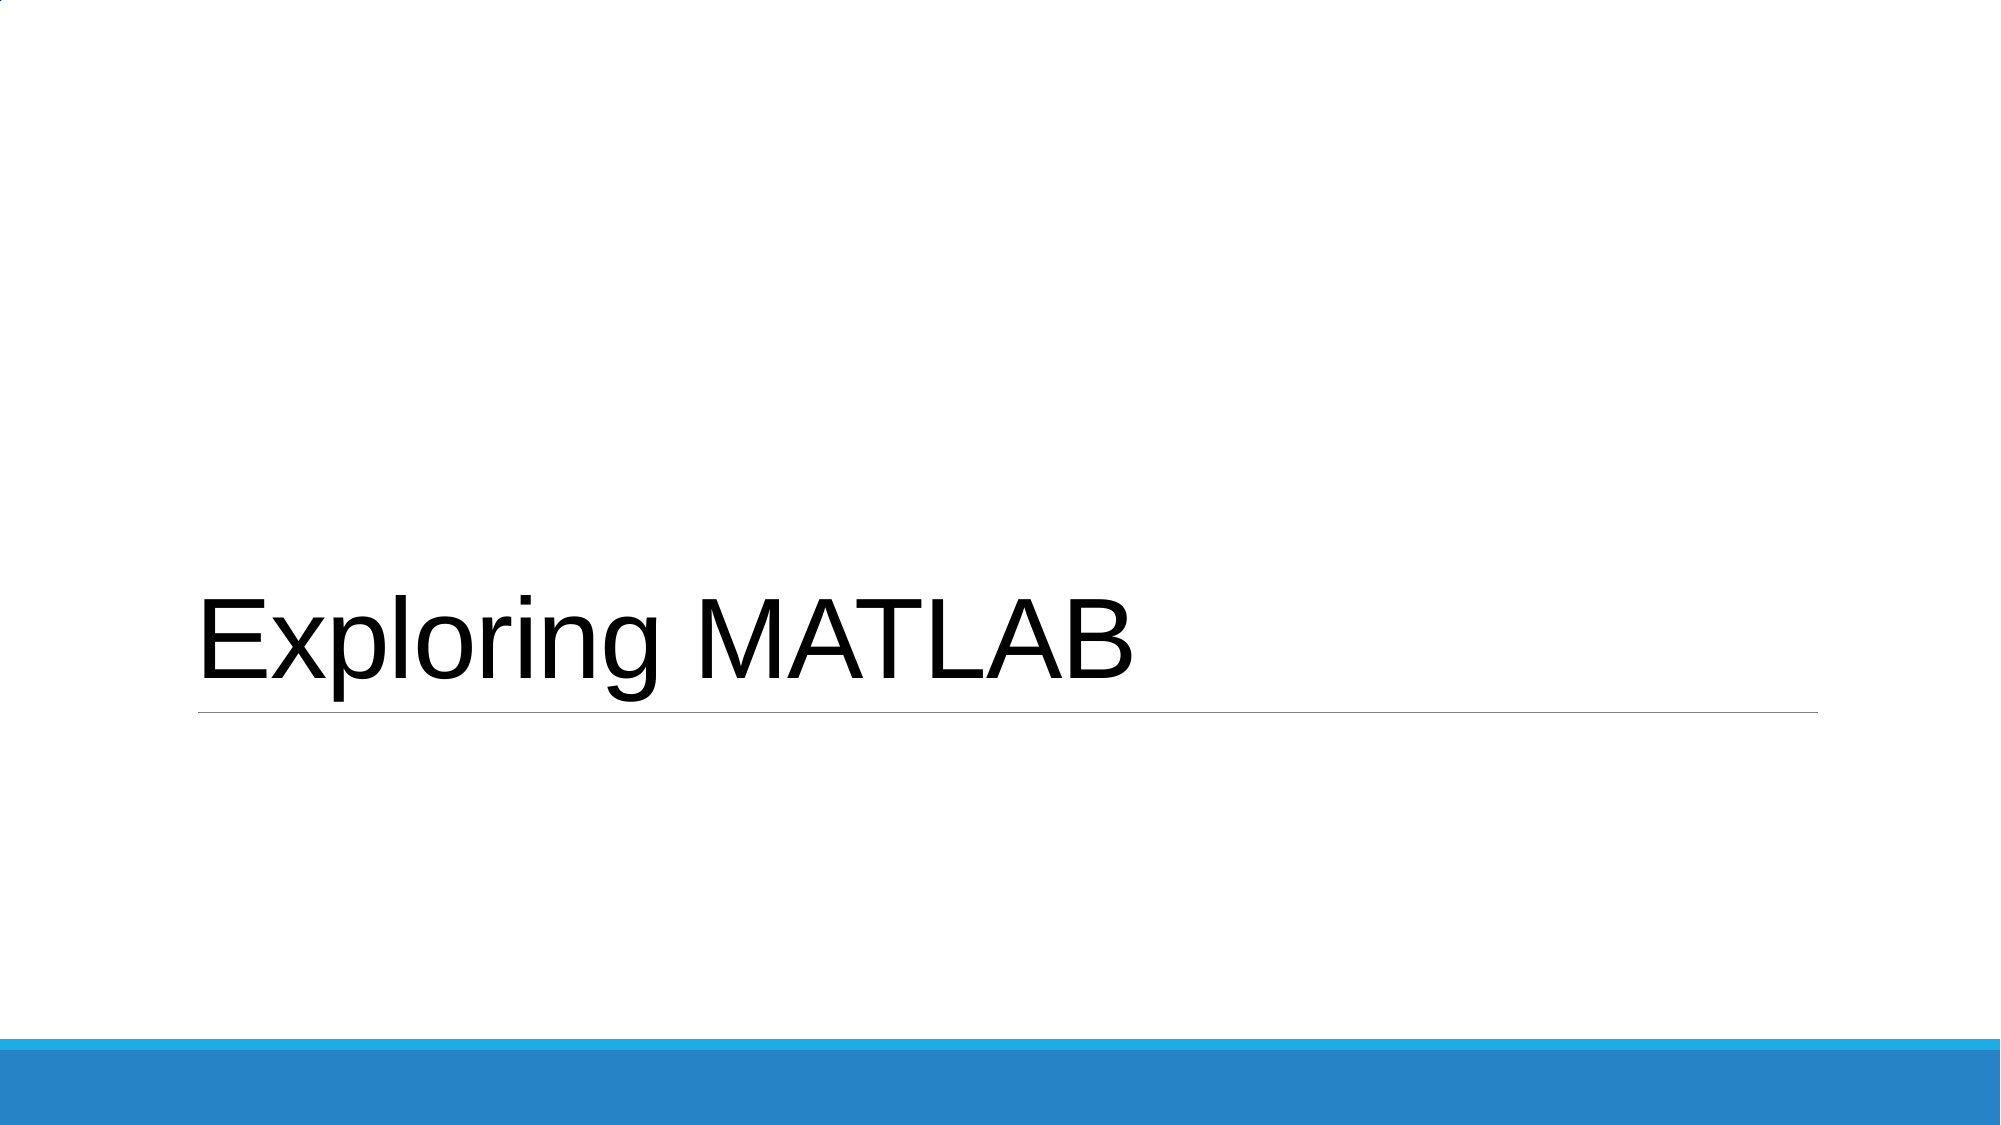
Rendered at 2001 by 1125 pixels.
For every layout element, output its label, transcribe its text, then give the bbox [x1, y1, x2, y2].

title Exploring MATLAB [180, 124, 1889, 710]
